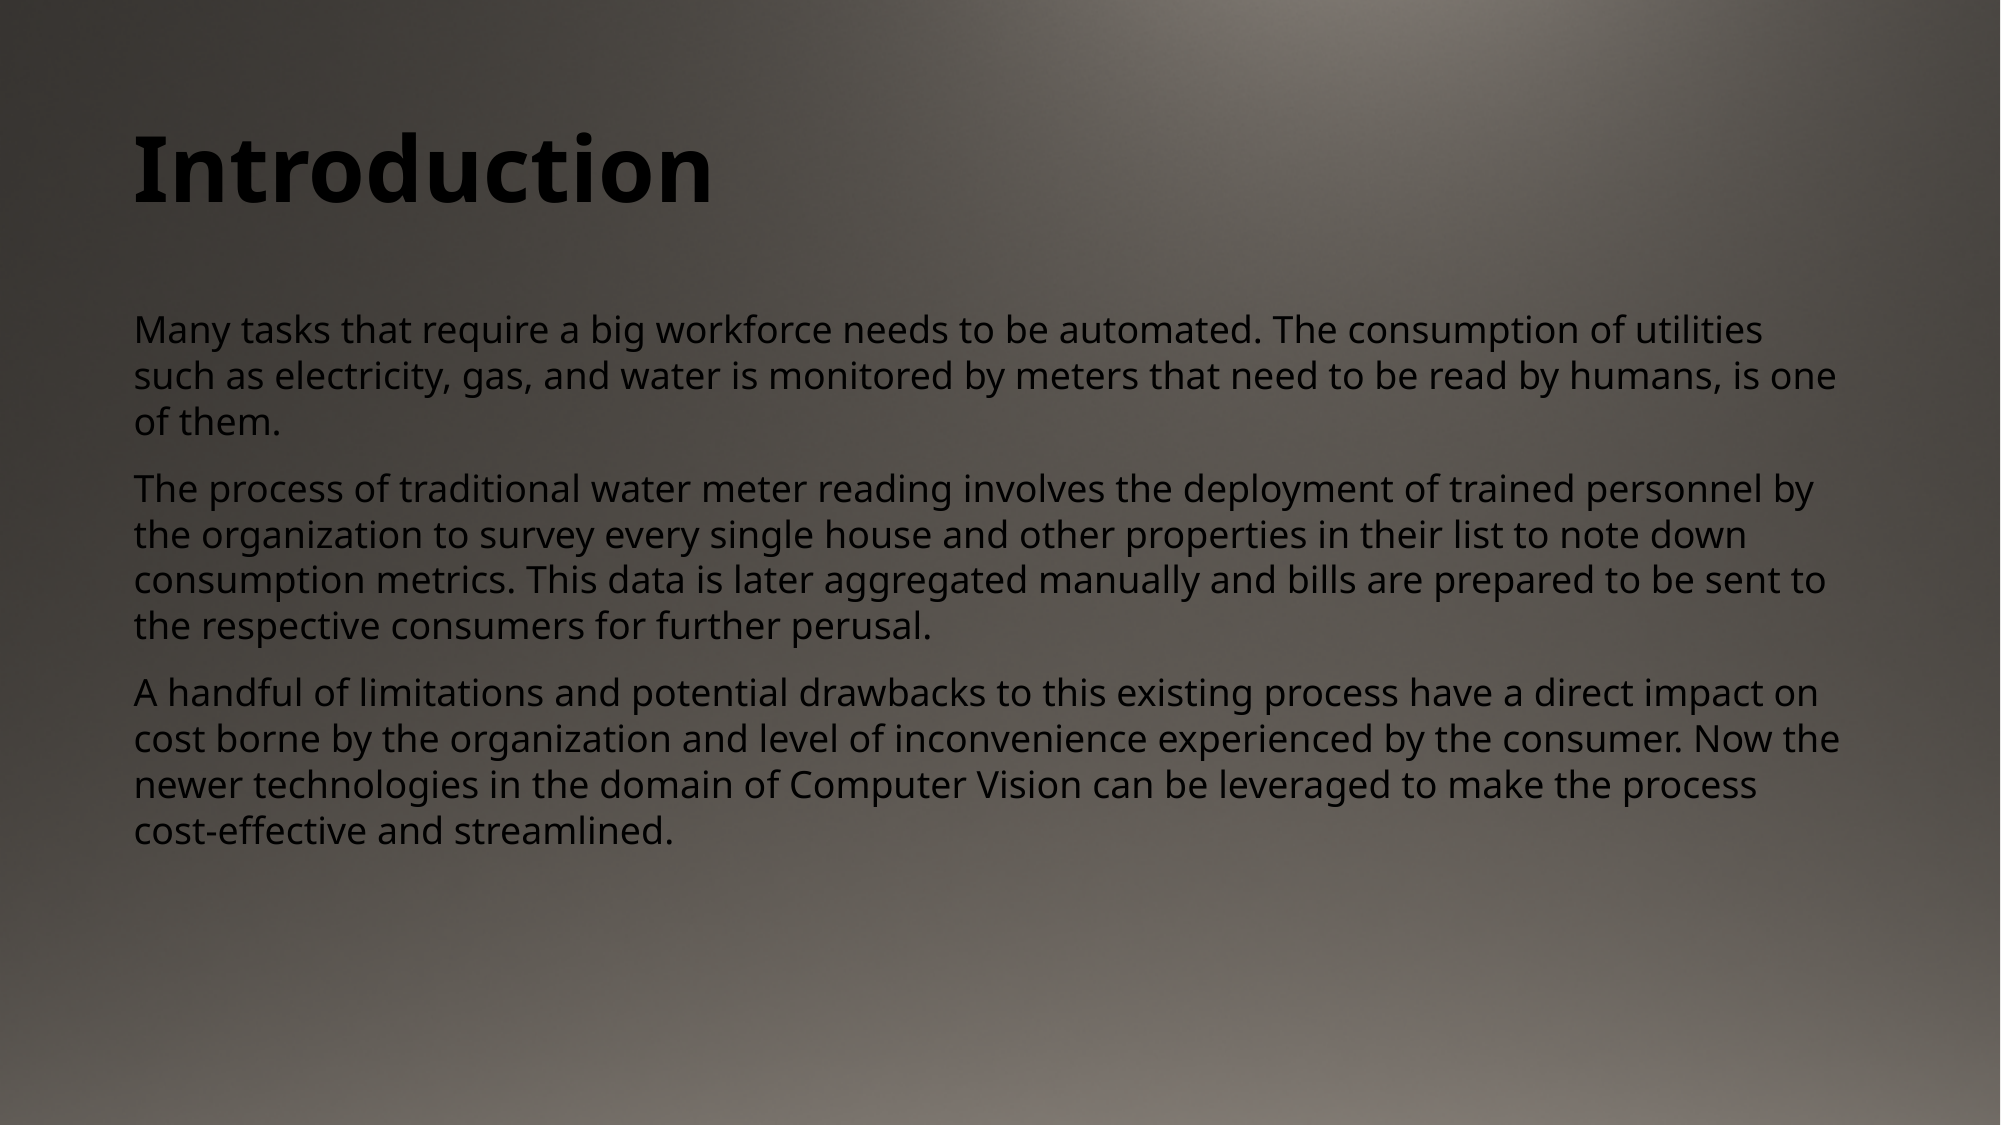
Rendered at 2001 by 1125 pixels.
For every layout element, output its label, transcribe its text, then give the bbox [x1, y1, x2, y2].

list Many tasks that require a big workforce needs to be automated. The consumption of utilities such as electricity, gas, and water is monitored by meters that need to be read by humans, is one of them. The process of traditional water meter reading involves the deployment of trained personnel by the organization to survey every single house and other properties in their list to note down consumption metrics. This data is later aggregated manually and bills are prepared to be sent to the respective consumers for further perusal. A handful of limitations and potential drawbacks to this existing process have a direct impact on cost borne by the organization and level of inconvenience experienced by the consumer. Now the newer technologies in the domain of Computer Vision can be leveraged to make the process cost-effective and streamlined. [118, 299, 1863, 907]
title Introduction [118, 59, 1863, 278]
picture [0, 0, 2001, 1125]
